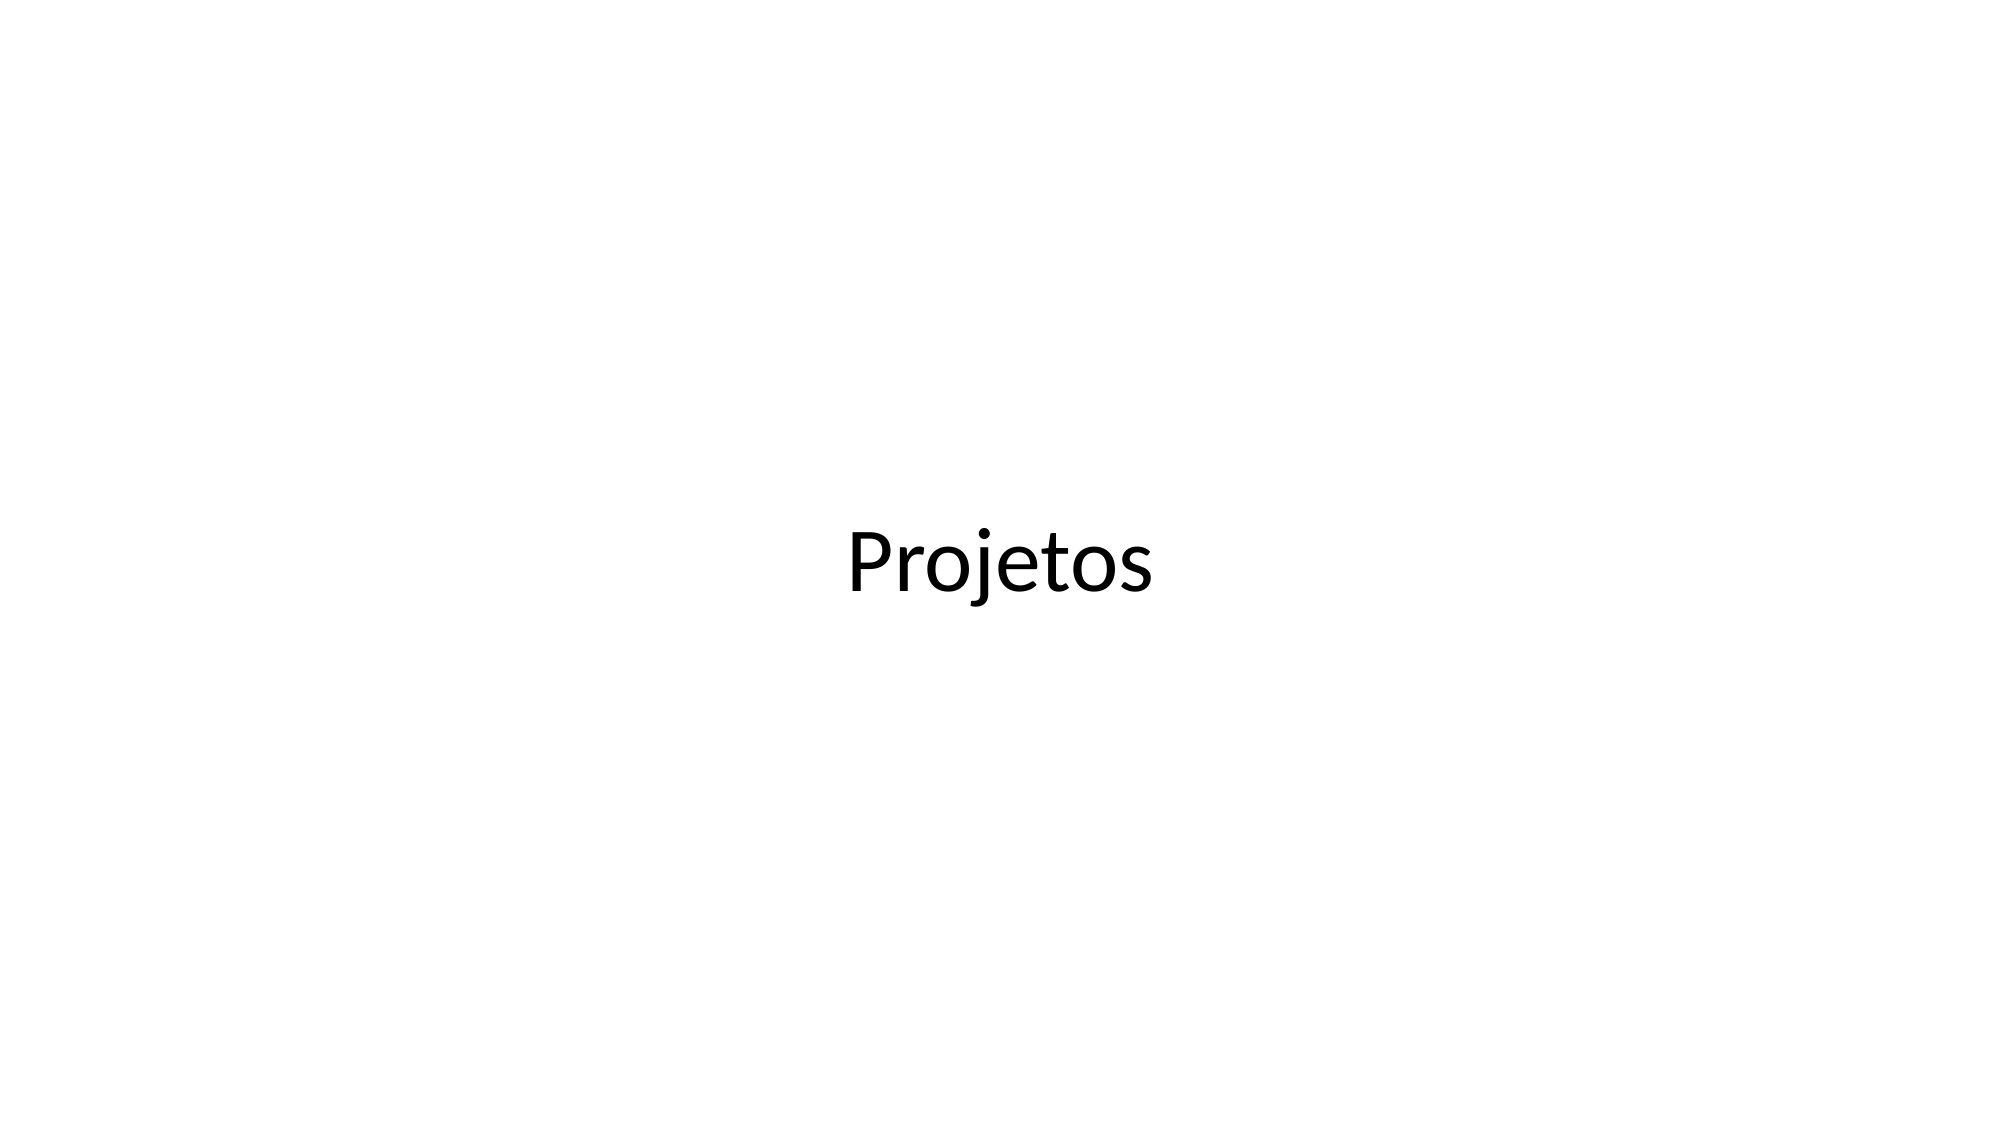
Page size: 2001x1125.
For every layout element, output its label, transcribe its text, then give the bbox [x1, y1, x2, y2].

title Projetos [0, 440, 2000, 684]
